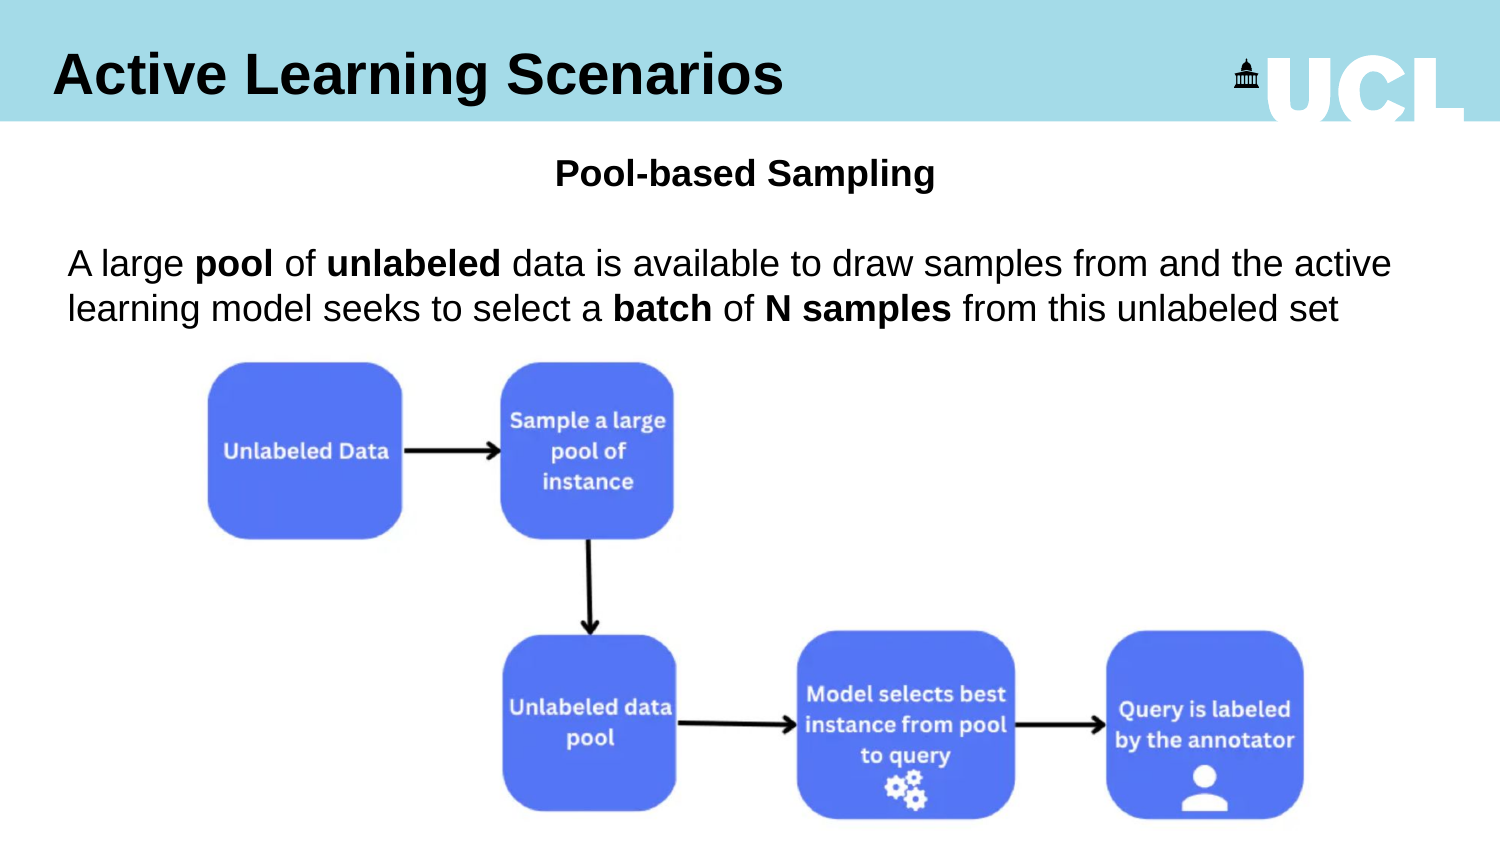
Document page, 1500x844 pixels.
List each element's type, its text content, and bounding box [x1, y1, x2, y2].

text_box Active Learning Scenarios [52, 1, 1208, 130]
picture [1234, 58, 1259, 88]
picture [188, 338, 1312, 832]
text_box Pool-based Sampling A large pool of unlabeled data is available to draw samples from and the active learning model seeks to select a batch of N samples from this unlabeled set [52, 141, 1439, 337]
